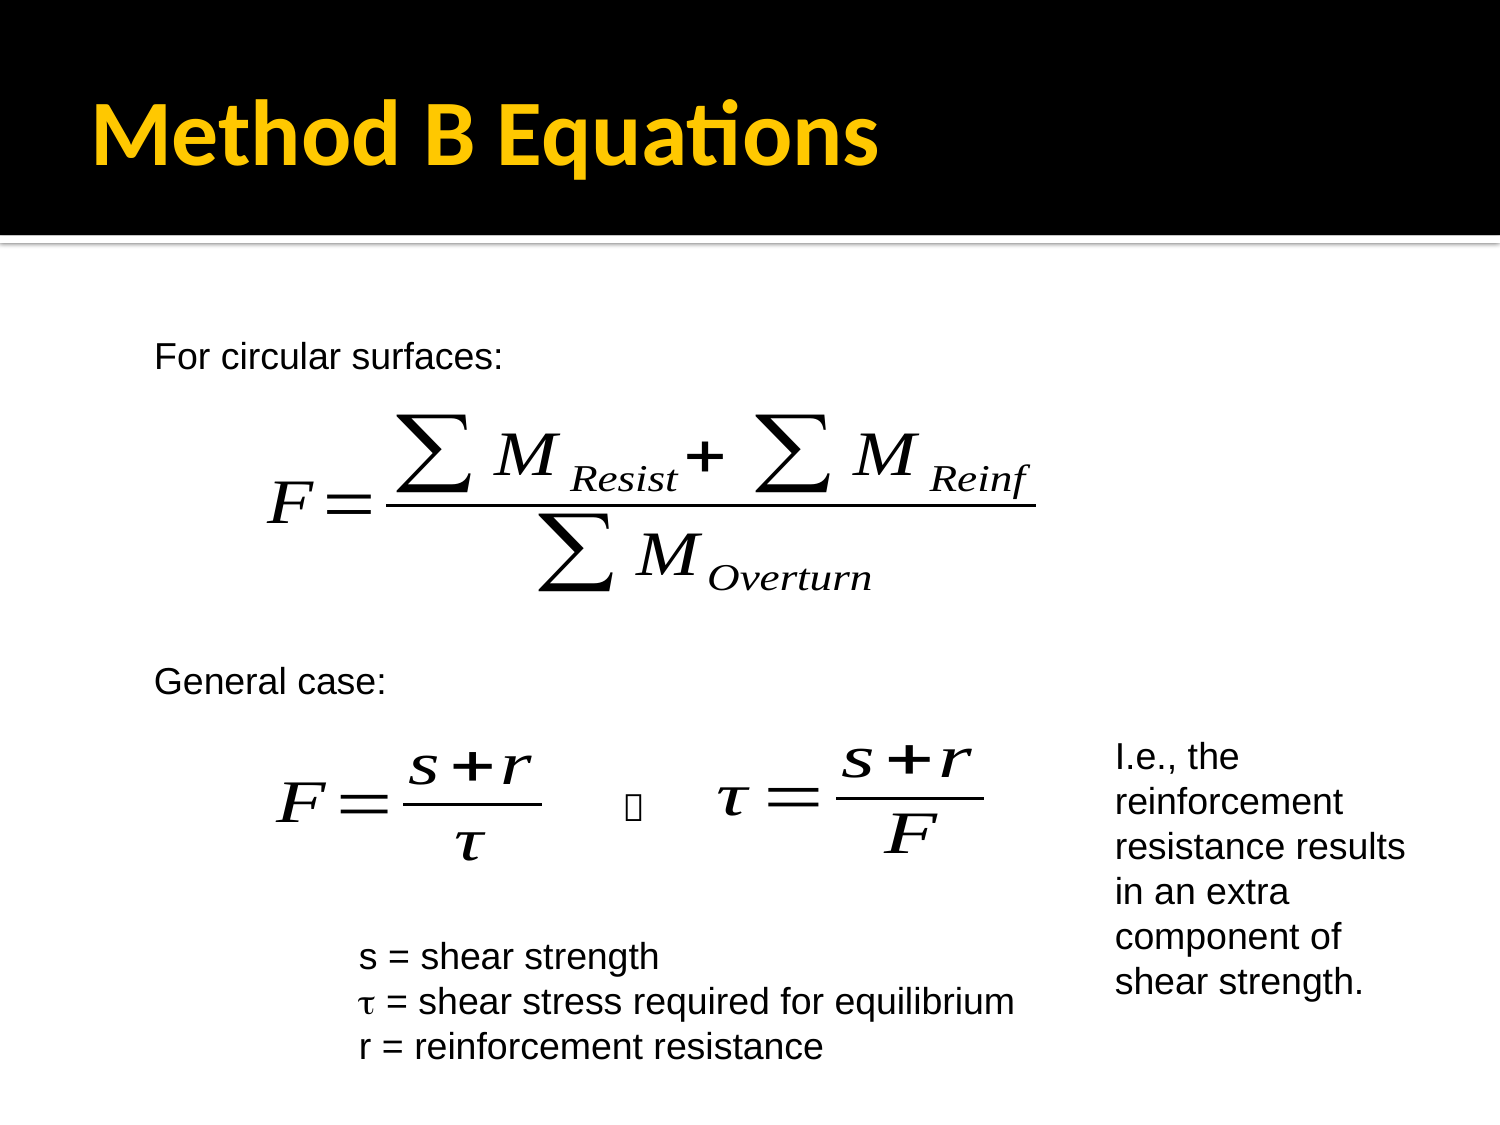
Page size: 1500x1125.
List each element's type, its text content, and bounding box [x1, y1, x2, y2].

text_box s = shear strength t = shear stress required for equilibrium r = reinforcement resistance [344, 924, 1031, 1075]
text_box General case: [139, 649, 402, 710]
text_box For circular surfaces: [139, 324, 519, 385]
text_box  [607, 776, 660, 836]
title Method B Equations [75, 24, 1425, 231]
text_box I.e., the reinforcement resistance results in an extra component of shear strength. [1100, 724, 1450, 1010]
